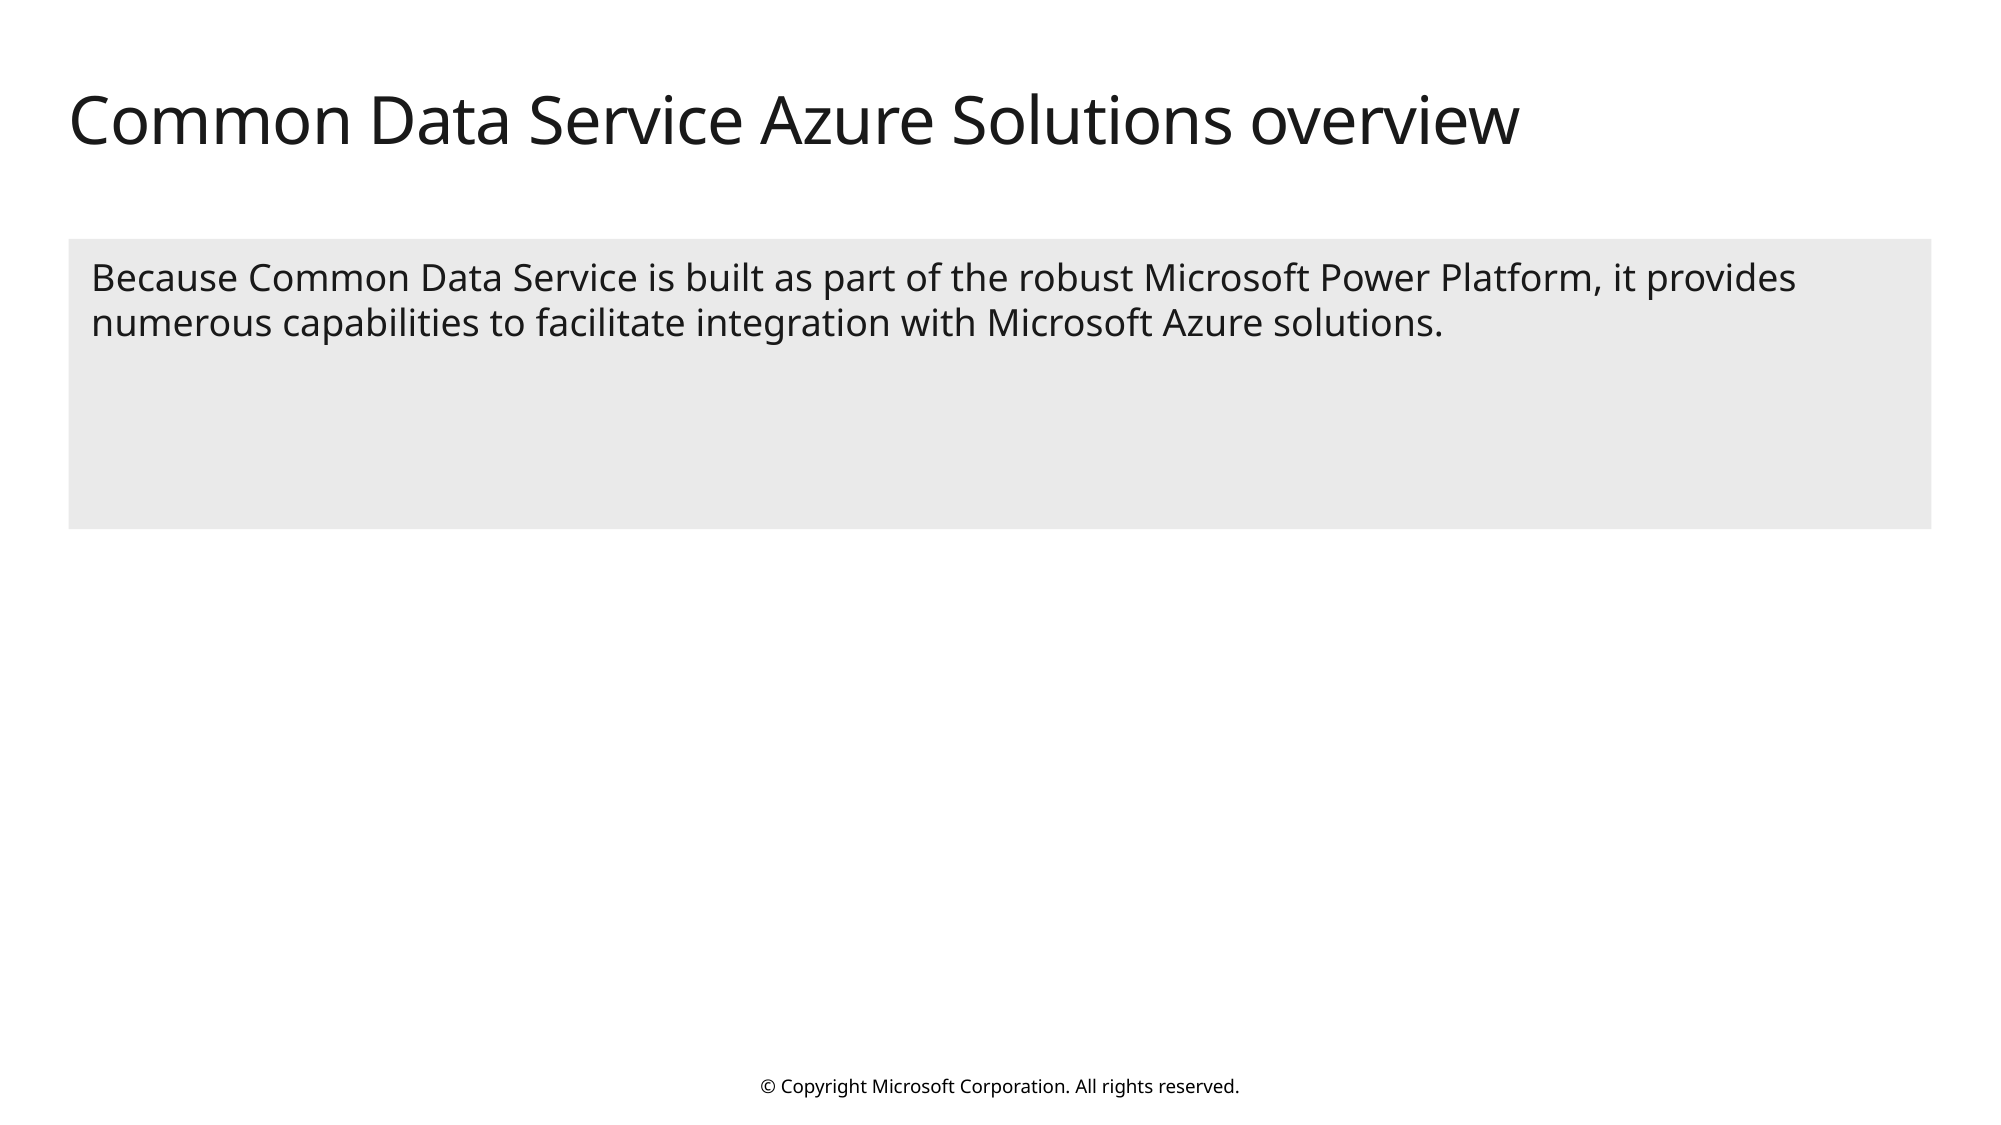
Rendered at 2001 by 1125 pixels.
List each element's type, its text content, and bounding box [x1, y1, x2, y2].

list Because Common Data Service is built as part of the robust Microsoft Power Platform, it provides numerous capabilities to facilitate integration with Microsoft Azure solutions. [68, 238, 1932, 530]
title Common Data Service Azure Solutions overview [68, 72, 1932, 192]
